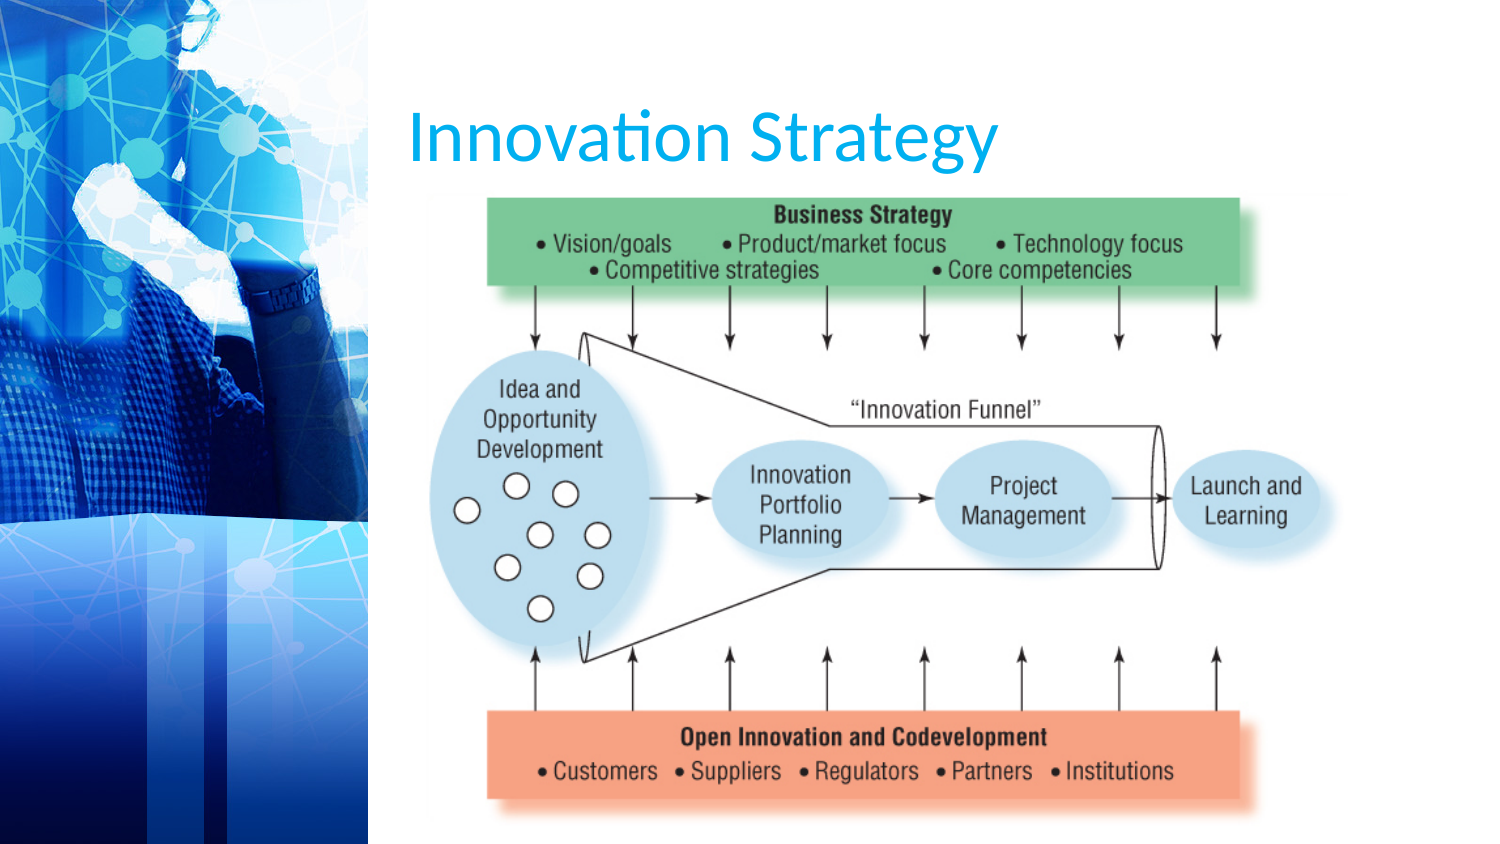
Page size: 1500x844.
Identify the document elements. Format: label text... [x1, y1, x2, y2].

picture [0, 0, 1500, 844]
title Innovation Strategy [392, 71, 1429, 191]
